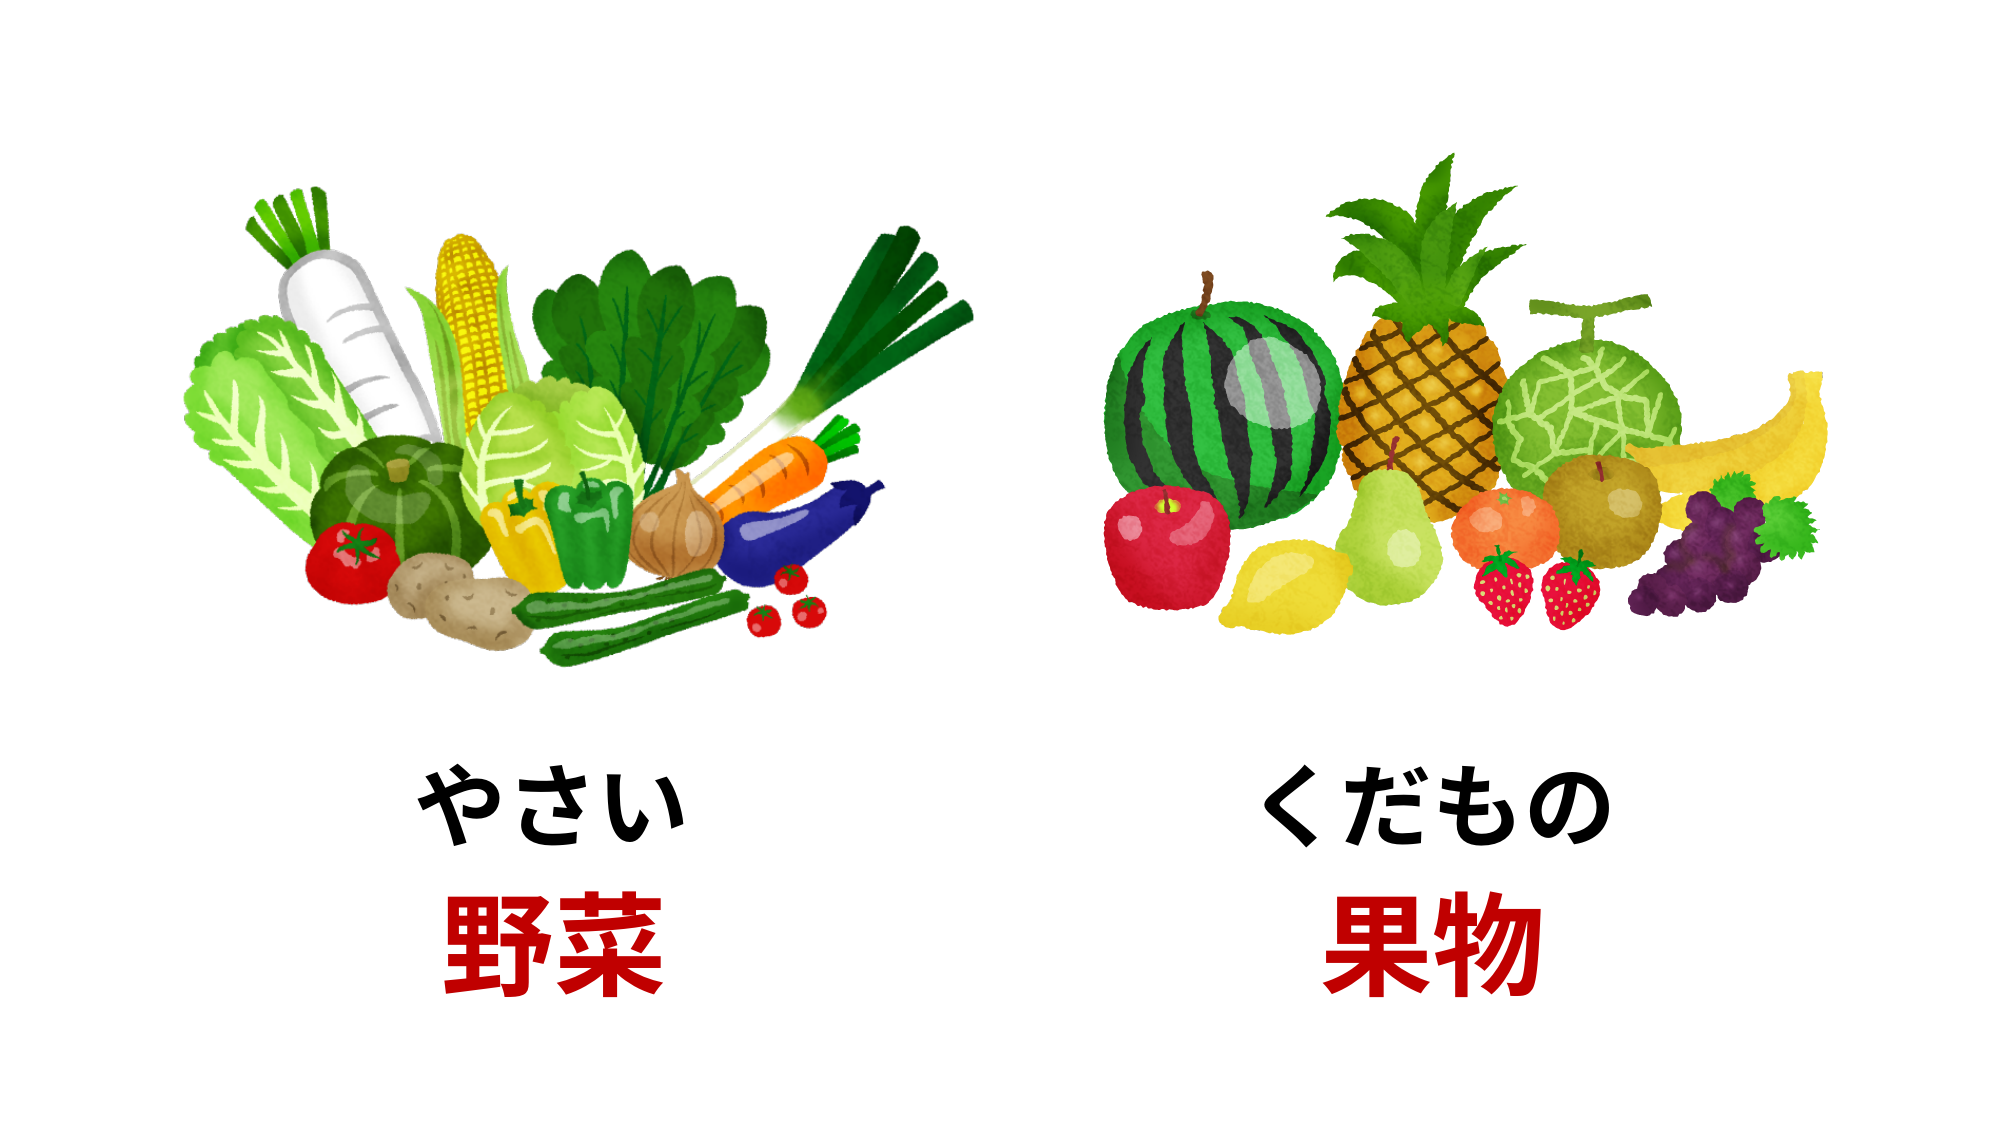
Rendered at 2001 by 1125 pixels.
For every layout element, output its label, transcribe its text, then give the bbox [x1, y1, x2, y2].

text_box 野菜 [257, 867, 851, 1018]
picture [1078, 126, 1851, 659]
text_box やさい [257, 741, 848, 867]
picture [157, 160, 1001, 692]
text_box くだもの [1112, 741, 1753, 867]
text_box 果物 [1135, 867, 1730, 1018]
